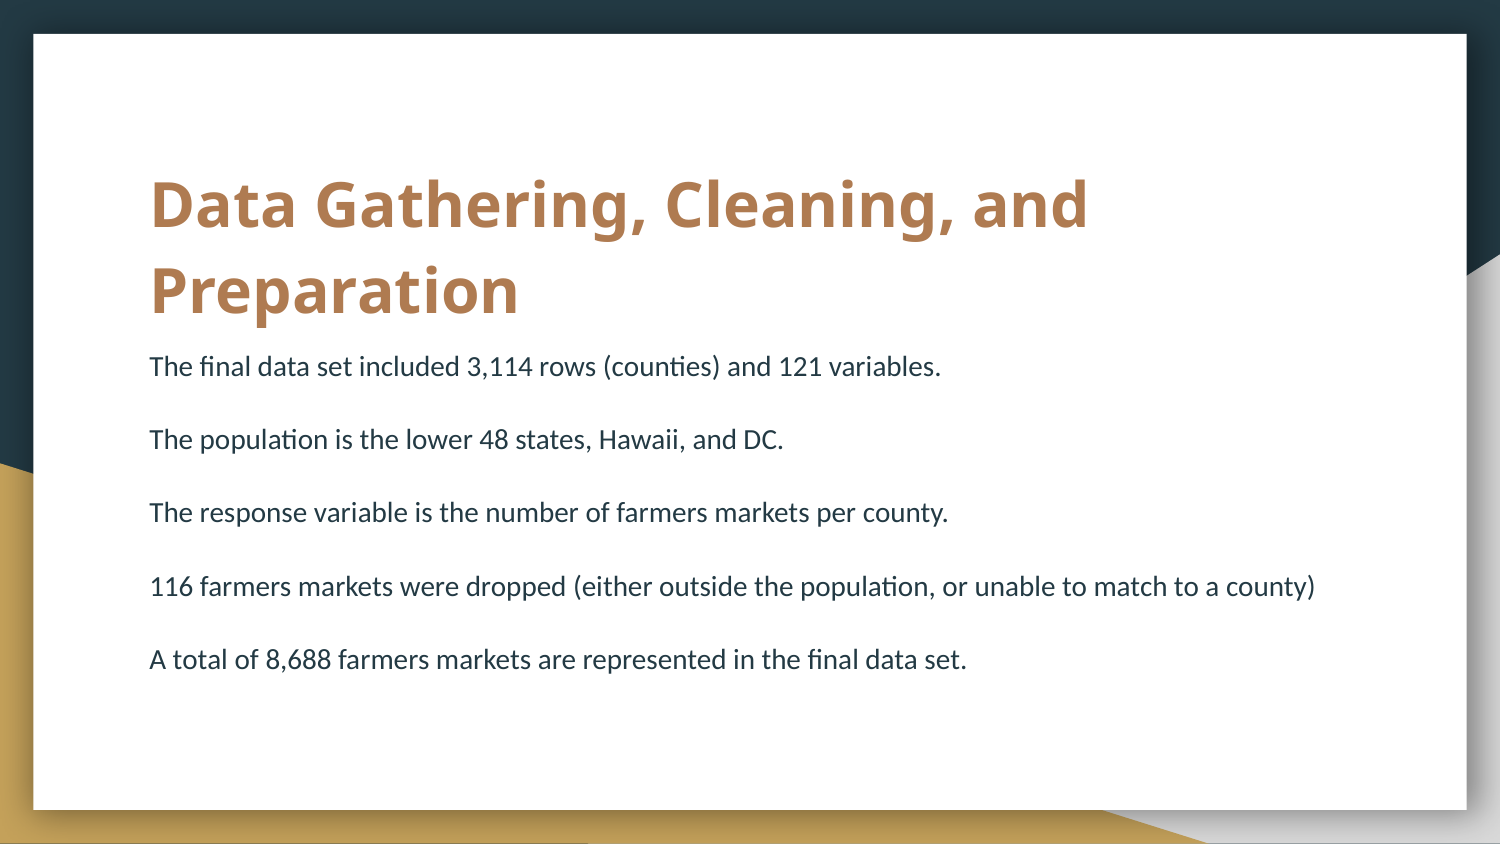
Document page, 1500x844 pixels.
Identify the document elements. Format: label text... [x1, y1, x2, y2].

list The final data set included 3,114 rows (counties) and 121 variables. The population is the lower 48 states, Hawaii, and DC. The response variable is the number of farmers markets per county. 116 farmers markets were dropped (either outside the population, or unable to match to a county) A total of 8,688 farmers markets are represented in the final data set. [134, 326, 1366, 771]
title Data Gathering, Cleaning, and Preparation [134, 138, 1366, 296]
